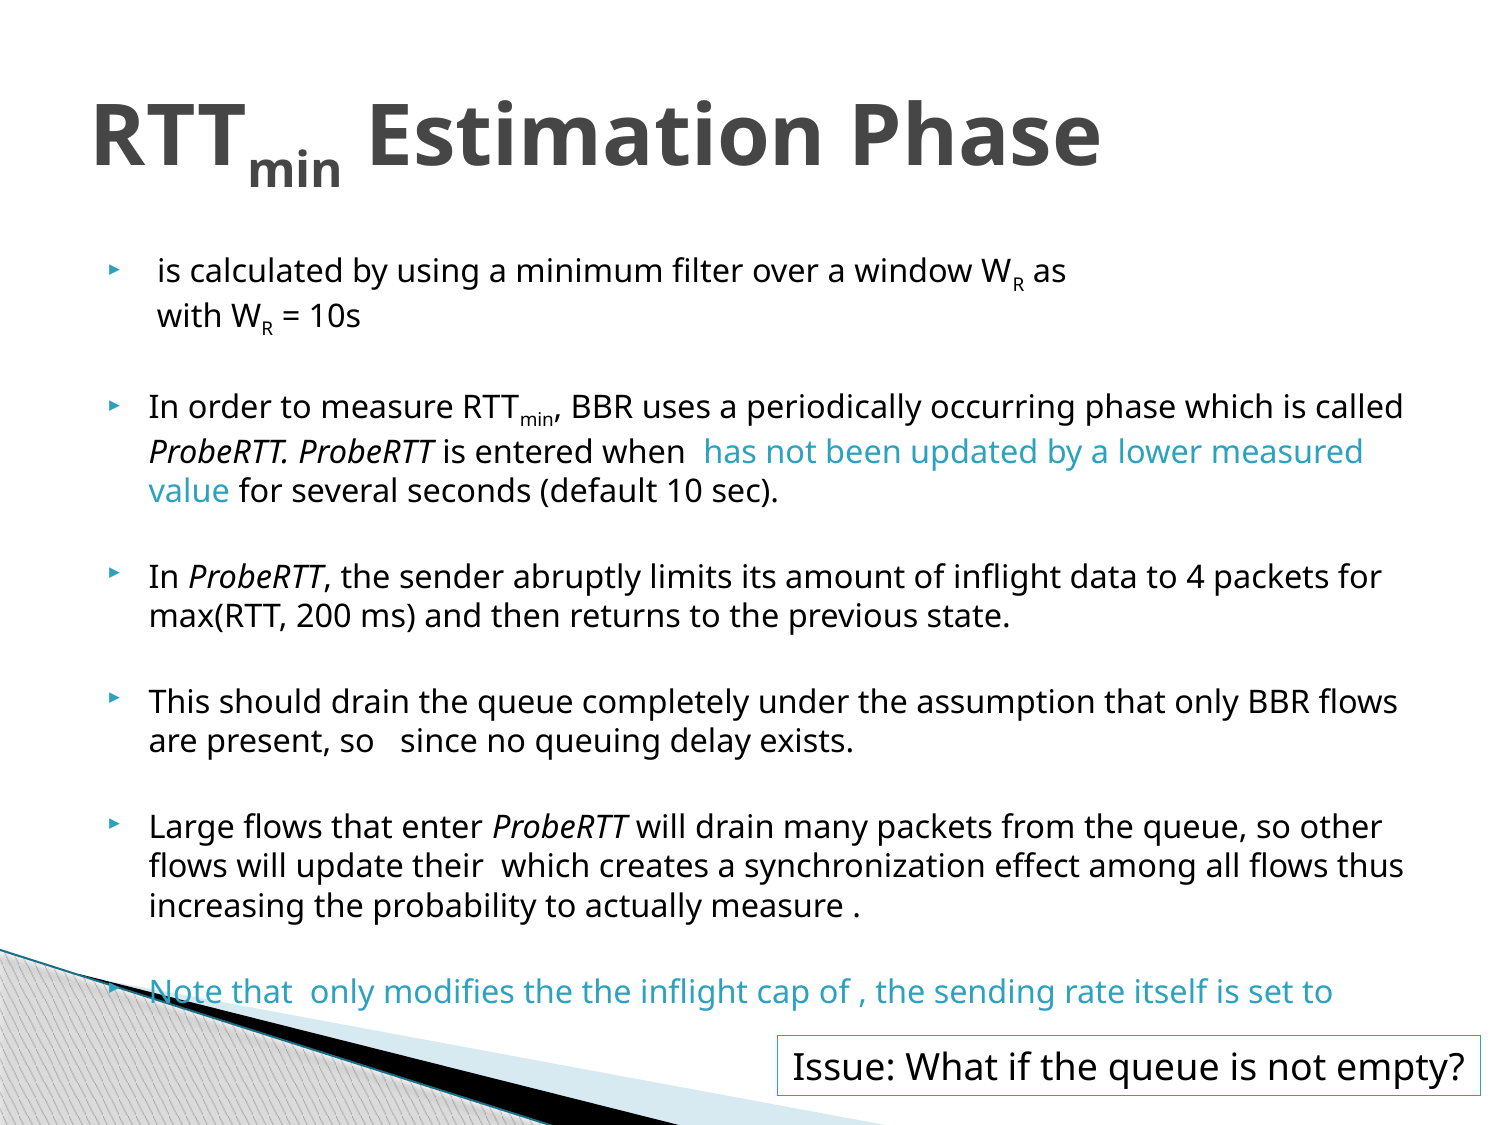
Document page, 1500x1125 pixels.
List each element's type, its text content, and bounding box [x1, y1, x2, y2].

text_box Issue: What if the queue is not empty? [777, 1035, 1481, 1096]
title RTTmin Estimation Phase [75, 45, 1425, 233]
